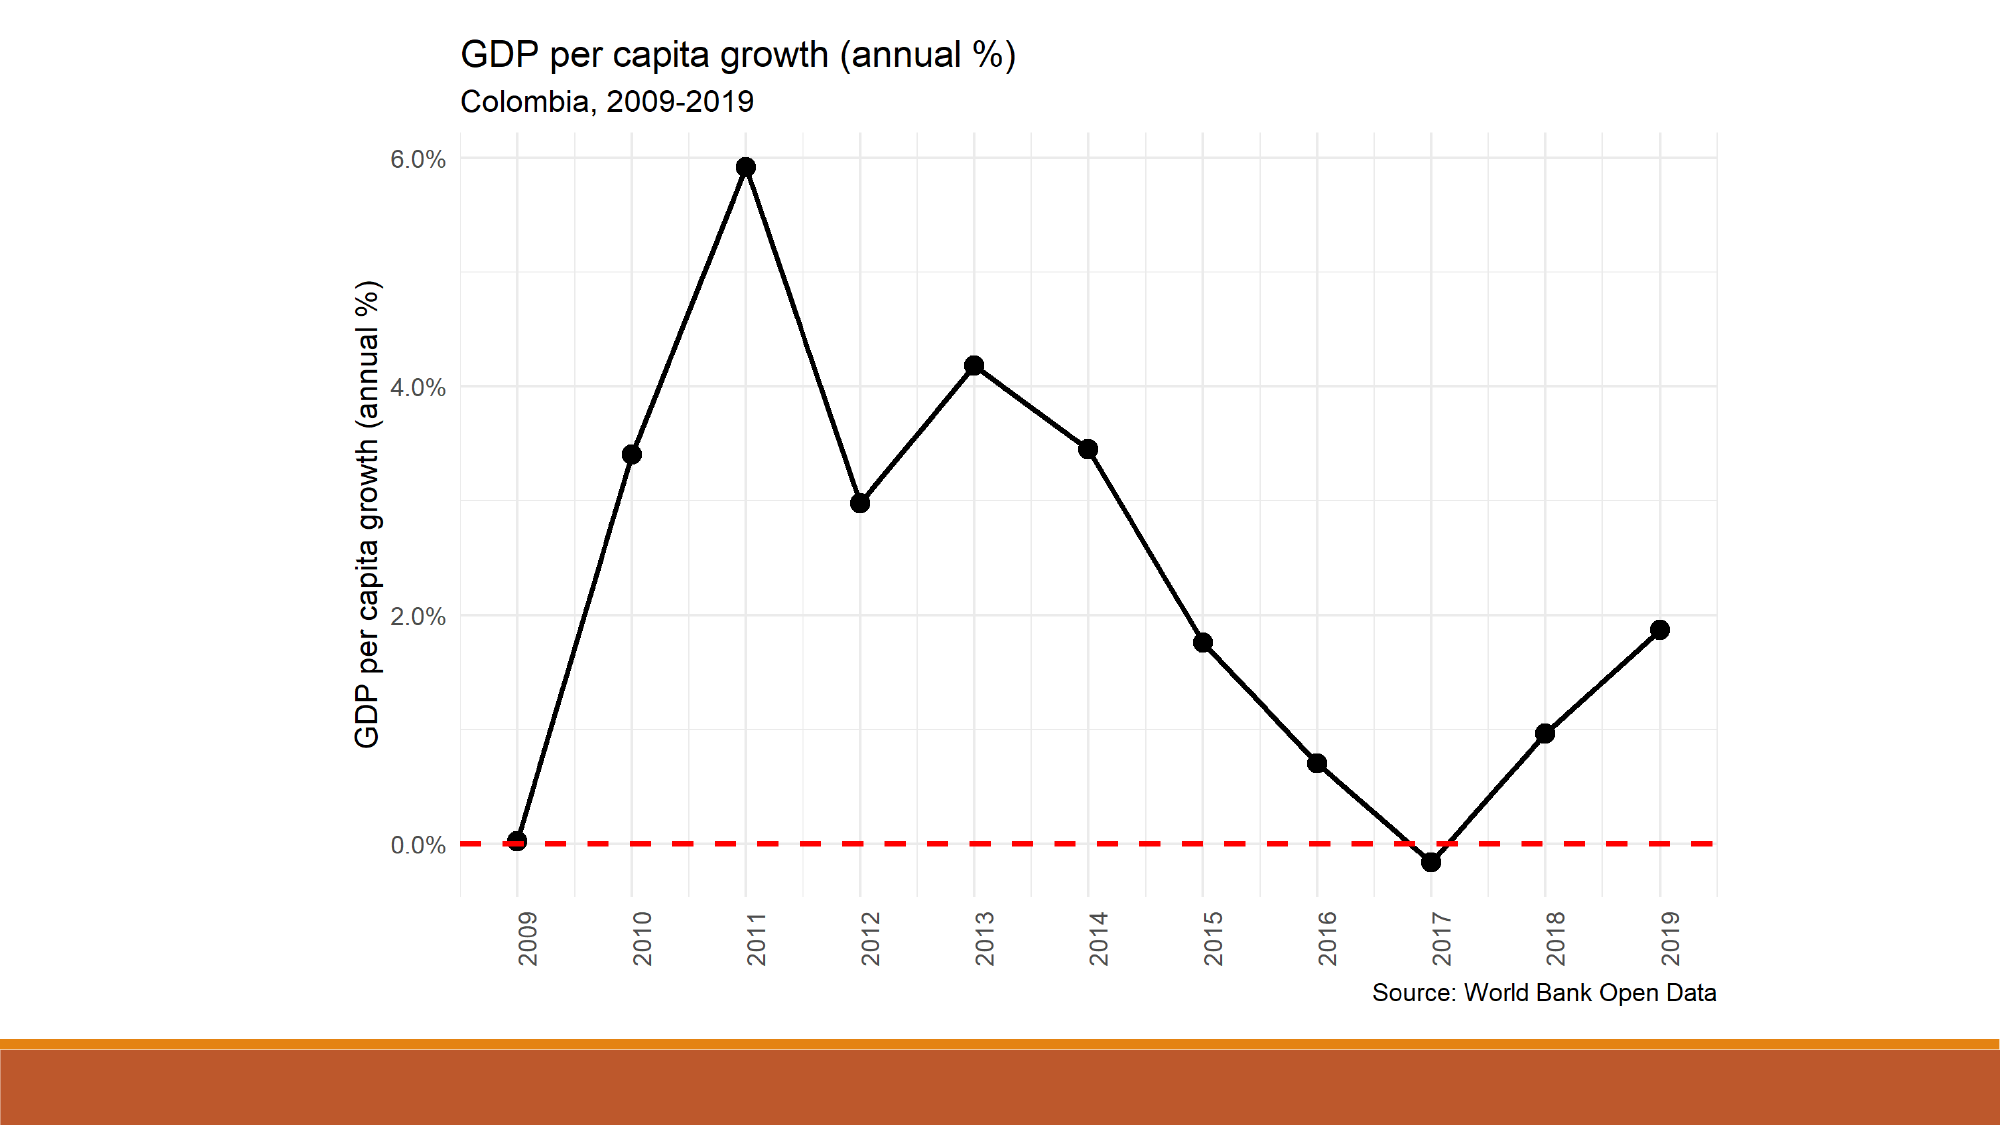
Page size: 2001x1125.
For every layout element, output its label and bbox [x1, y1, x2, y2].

list [338, 24, 1733, 1021]
